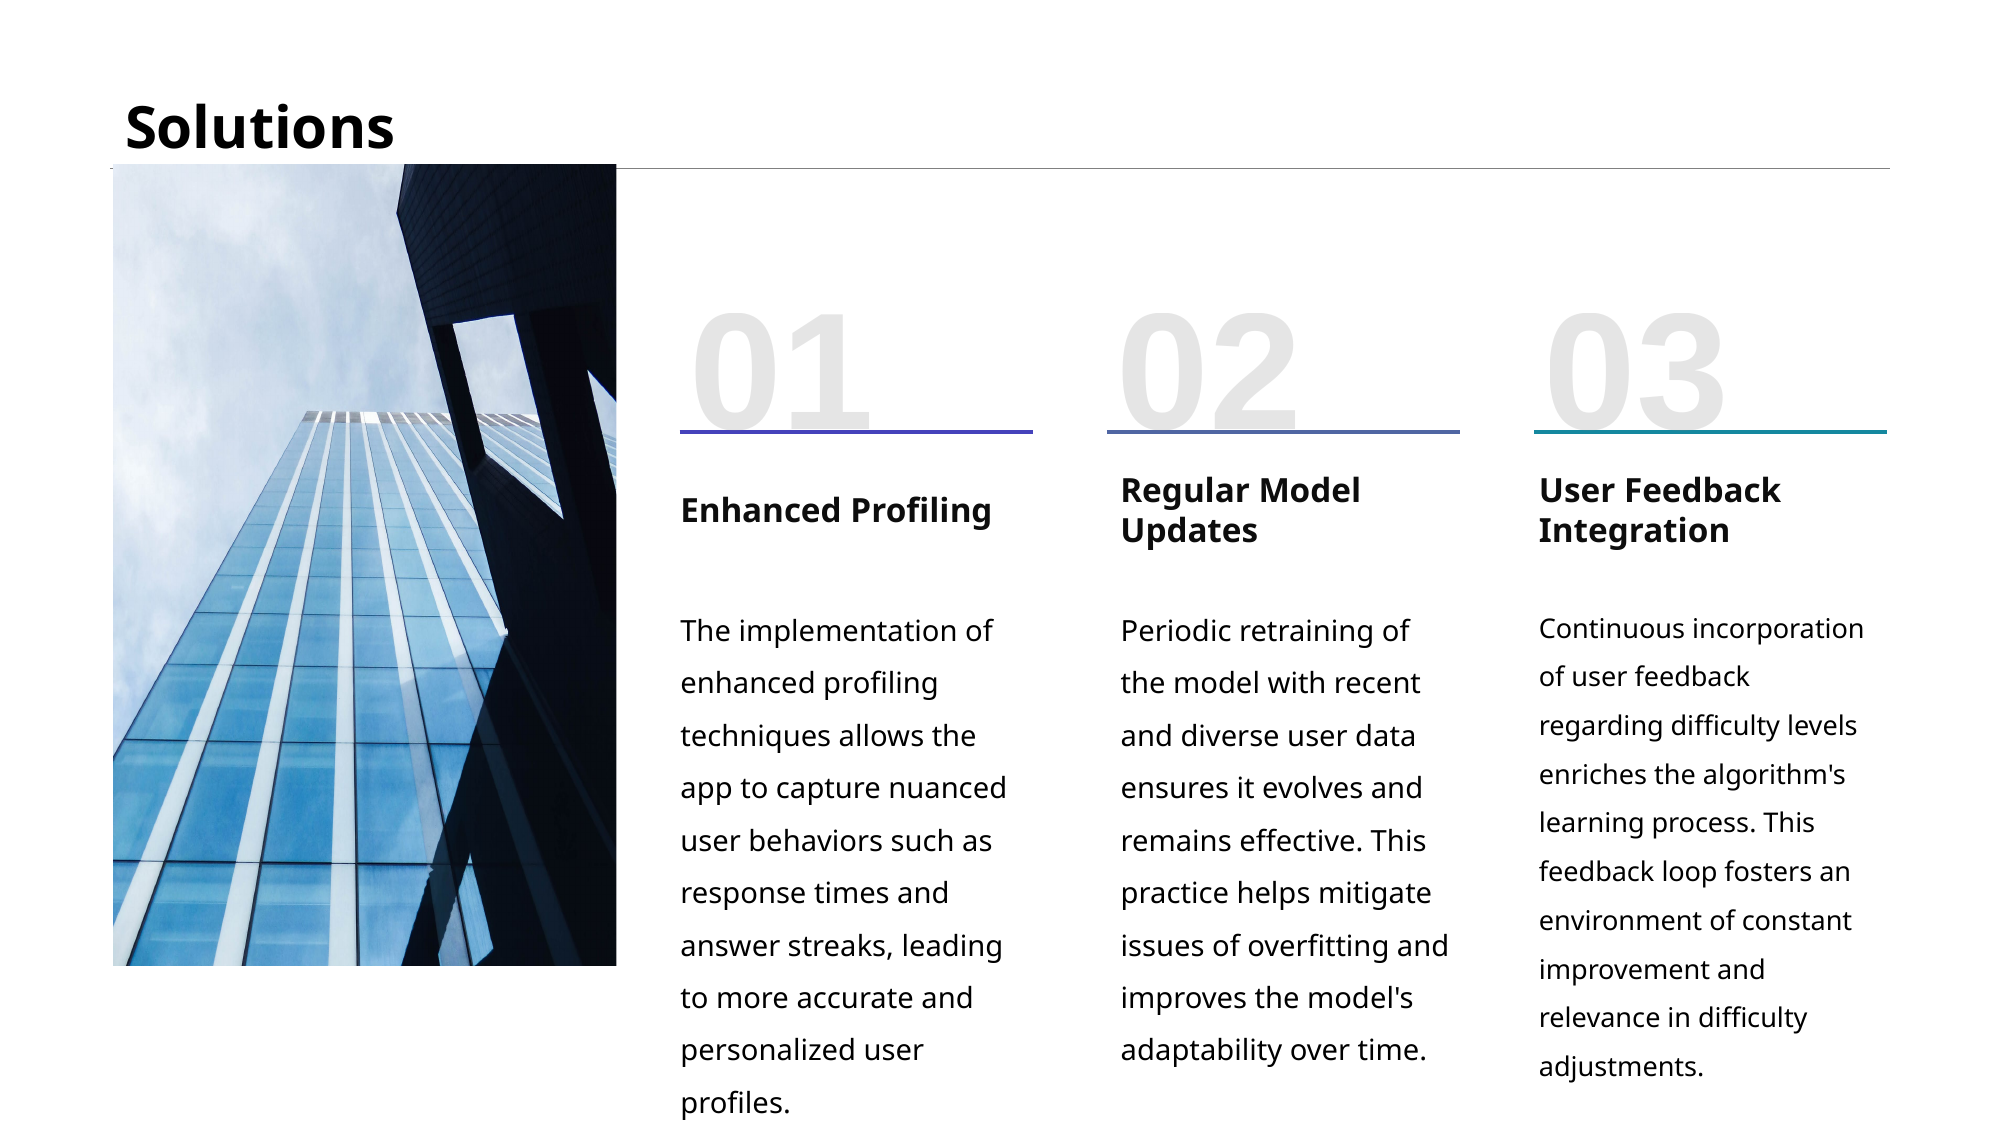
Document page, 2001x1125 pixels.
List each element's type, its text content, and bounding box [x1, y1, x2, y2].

text_box The implementation of enhanced profiling techniques allows the app to capture nuanced user behaviors such as response times and answer streaks, leading to more accurate and personalized user profiles. [665, 587, 1033, 1125]
text_box User Feedback Integration [1524, 462, 1892, 557]
text_box Periodic retraining of the model with recent and diverse user data ensures it evolves and remains effective. This practice helps mitigate issues of overfitting and improves the model's adaptability over time. [1105, 587, 1473, 1075]
text_box 01 [671, 245, 893, 481]
text_box Regular Model Updates [1105, 462, 1473, 557]
text_box 02 [1098, 245, 1320, 481]
title Solutions [109, 0, 1890, 169]
text_box Enhanced Profiling [665, 482, 1033, 537]
text_box 03 [1525, 245, 1747, 462]
text_box Continuous incorporation of user feedback regarding difficulty levels enriches the algorithm's learning process. This feedback loop fosters an environment of constant improvement and relevance in difficulty adjustments. [1524, 587, 1892, 1090]
text_box [113, 164, 617, 966]
